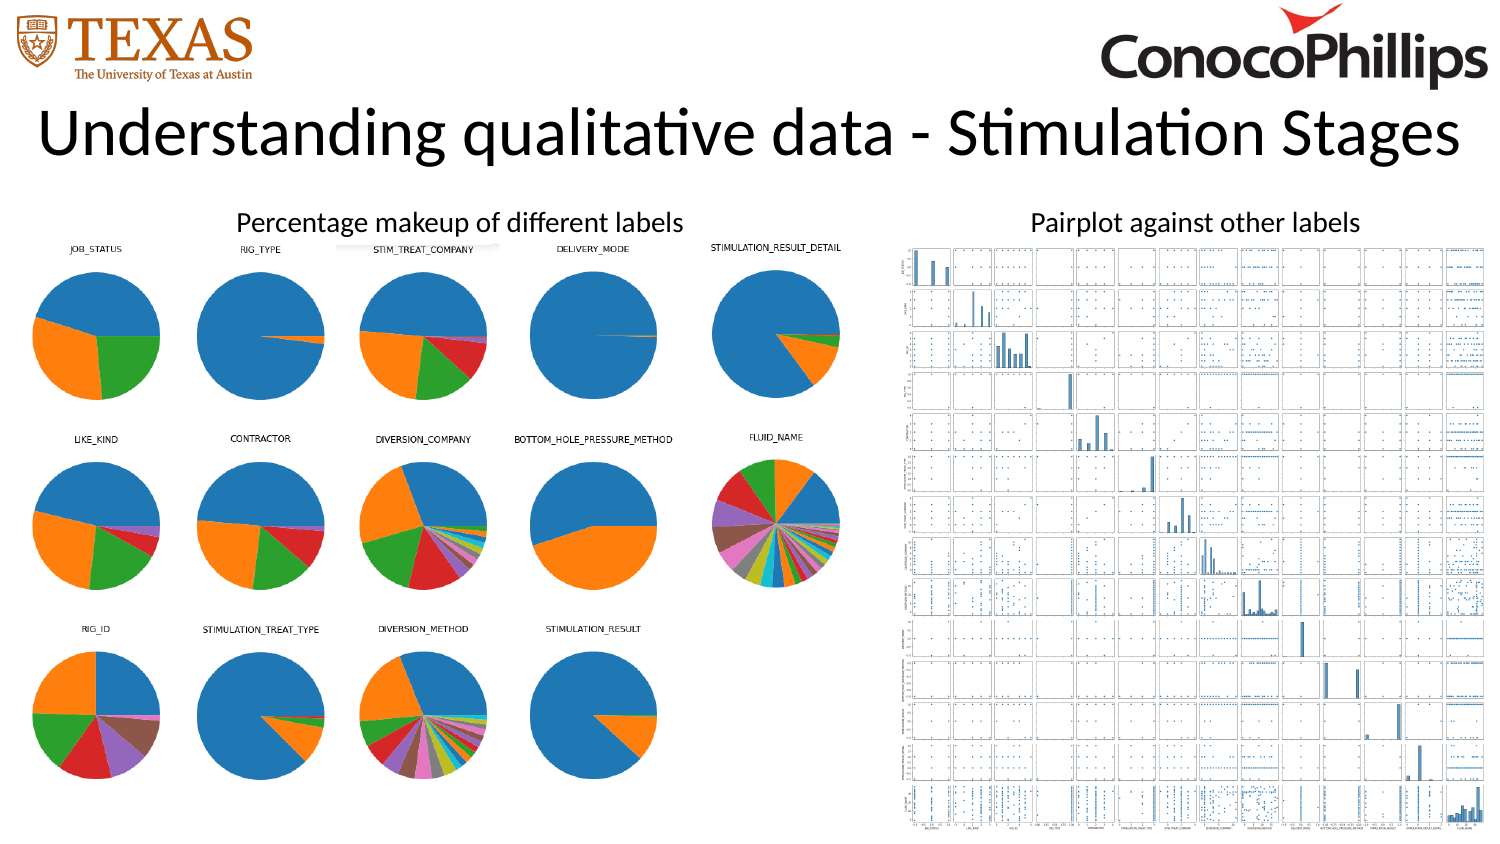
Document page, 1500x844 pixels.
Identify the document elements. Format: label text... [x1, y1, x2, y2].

text_box Percentage makeup of different labels [132, 188, 788, 237]
picture [15, 14, 254, 50]
picture [900, 247, 1485, 832]
picture [0, 238, 861, 823]
picture [1089, 2, 1500, 50]
text_box Pairplot against other labels [867, 188, 1500, 246]
title Understanding qualitative data - Stimulation Stages [0, 50, 1500, 291]
